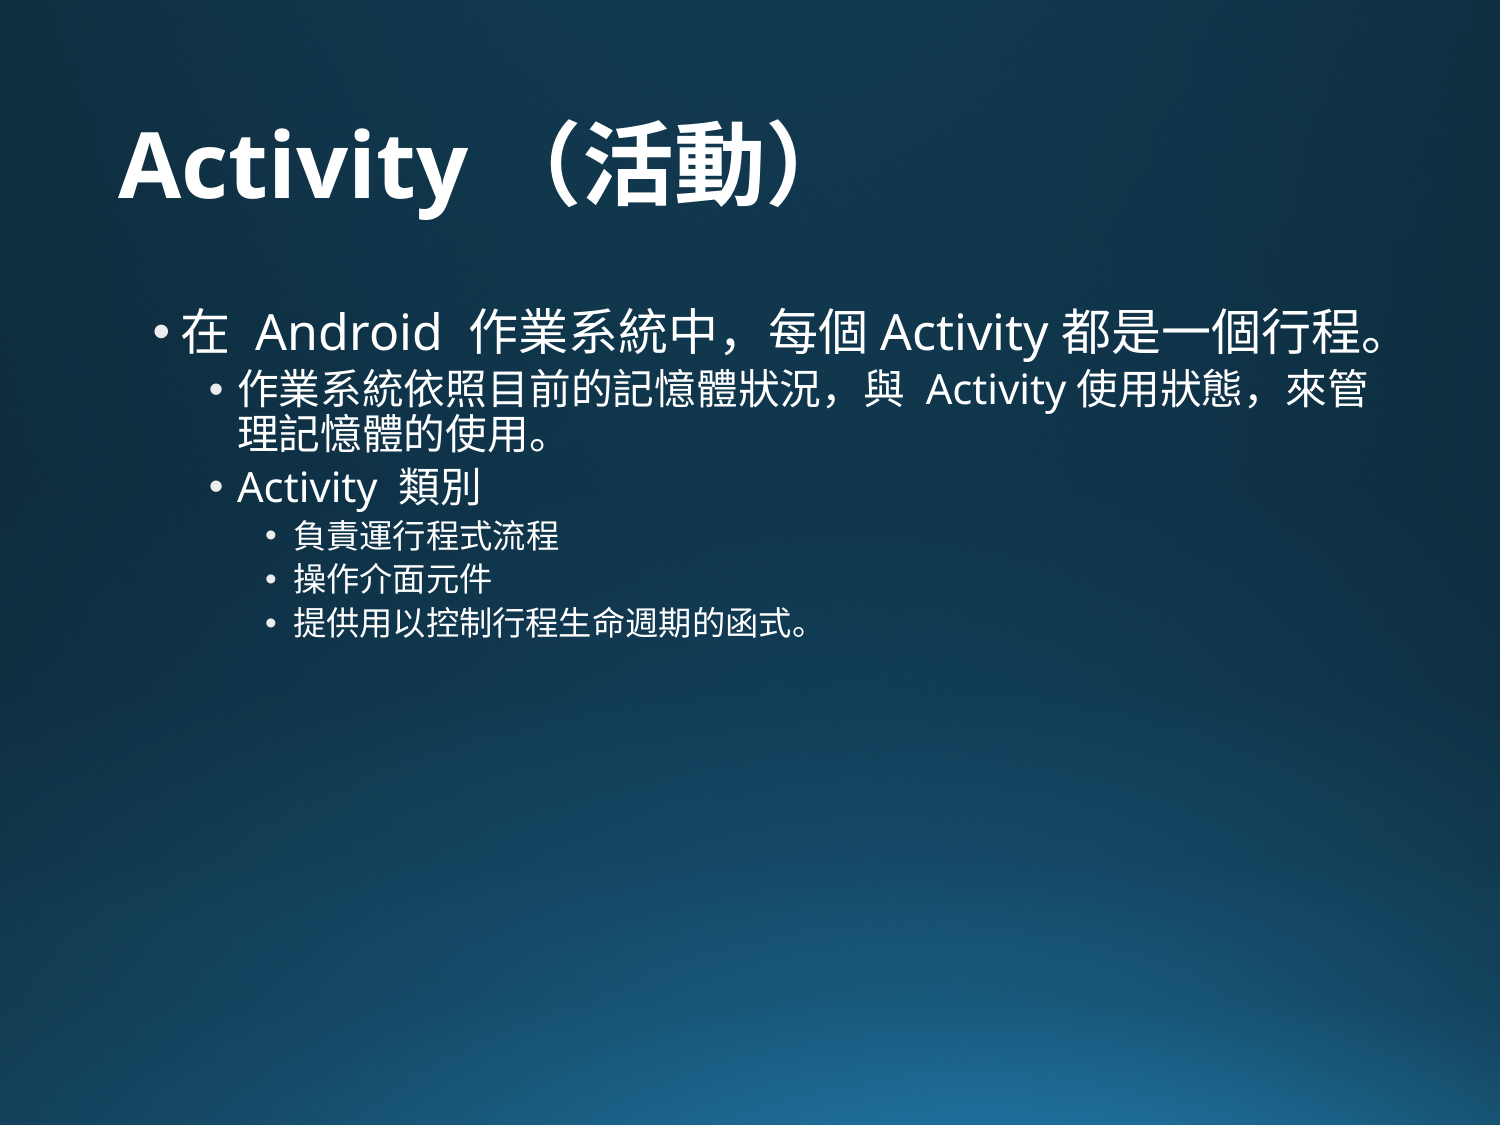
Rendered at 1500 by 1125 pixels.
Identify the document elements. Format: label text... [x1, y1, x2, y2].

picture [0, 0, 1500, 1125]
list 在 Android 作業系統中，每個Activity都是一個行程。 作業系統依照目前的記憶體狀況，與 Activity使用狀態，來管理記憶體的使用。 Activity 類別 負責運行程式流程 操作介面元件 提供用以控制行程生命週期的函式。 [137, 299, 1397, 1014]
title Activity（活動） [103, 59, 1397, 278]
